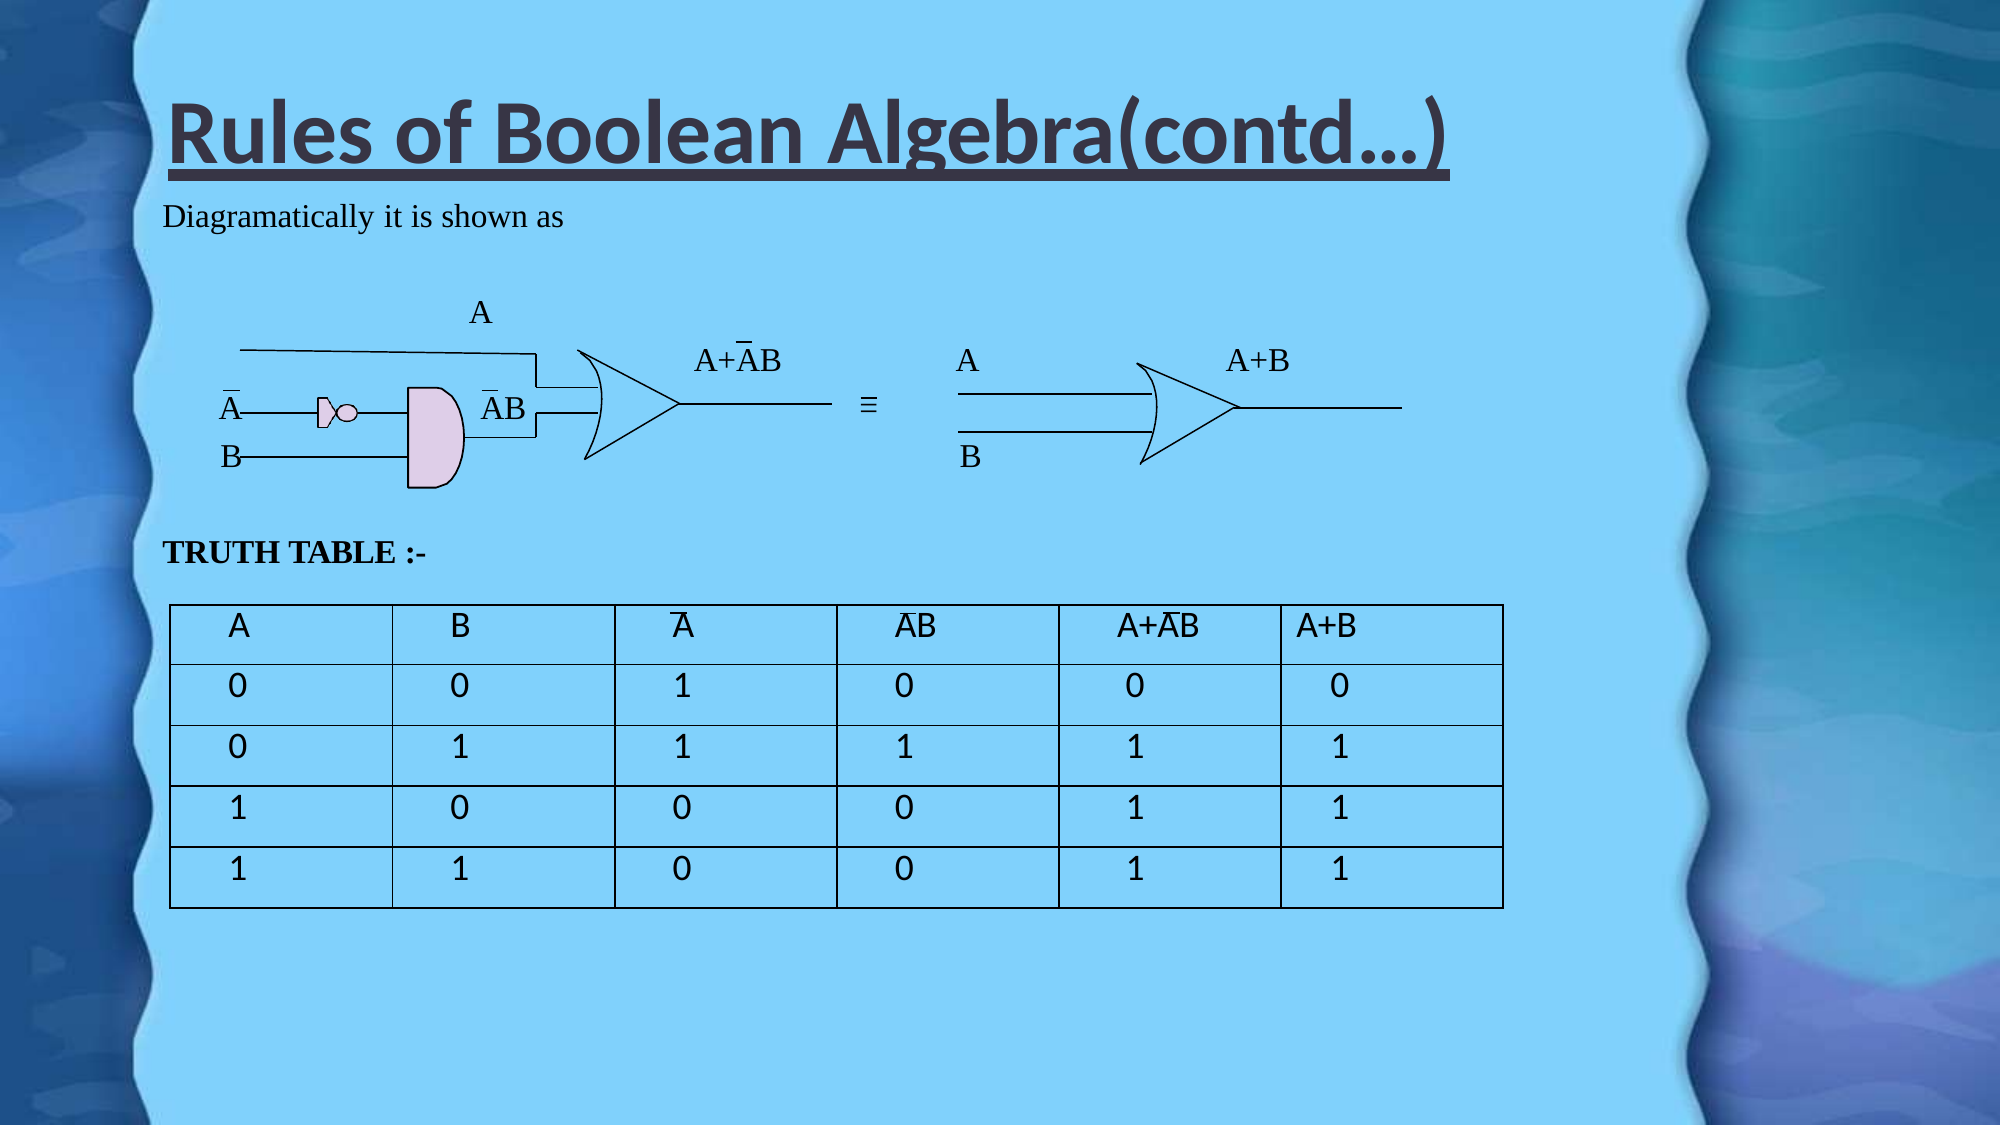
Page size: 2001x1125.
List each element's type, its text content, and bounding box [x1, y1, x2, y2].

table_cell 0 [616, 787, 836, 846]
title Rules of Boolean Algebra(contd…) Diagramatically it is shown as [160, 35, 1460, 260]
table_cell 0 [1060, 665, 1280, 725]
table_cell 1 [1060, 848, 1280, 907]
table_cell 0 [1282, 665, 1502, 725]
table_cell 0 [393, 665, 614, 725]
table_cell 1 [393, 848, 614, 907]
table_cell 1 [1282, 787, 1502, 846]
table_cell 0 [616, 848, 836, 907]
table_cell 1 [1282, 848, 1502, 907]
table_cell 1 [393, 726, 614, 785]
table_cell 1 [1060, 787, 1280, 846]
text_box A+AB [691, 335, 785, 347]
picture [0, 0, 2000, 1125]
table_cell 1 [616, 726, 836, 785]
table_header A+B [1282, 606, 1502, 664]
text_box A [953, 335, 982, 364]
table_header A+AB [1060, 606, 1280, 664]
table_cell 0 [838, 848, 1058, 907]
table_cell 1 [171, 848, 392, 907]
text_box A+B [1223, 335, 1293, 360]
table_header B [393, 606, 614, 664]
table_header A [616, 606, 836, 664]
text_box TRUTH TABLE :- [160, 527, 431, 570]
table_cell 0 [838, 787, 1058, 846]
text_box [222, 348, 833, 489]
text_box = [857, 383, 881, 426]
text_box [957, 362, 1403, 466]
table_cell 0 [393, 787, 614, 846]
table_cell 0 [171, 726, 392, 785]
table_cell 1 [1282, 726, 1502, 785]
table_cell 1 [616, 665, 836, 725]
table_cell 1 [838, 726, 1058, 785]
table_header AB [838, 606, 1058, 664]
table_header A [171, 606, 392, 664]
table_cell 0 [171, 665, 392, 725]
table_cell 0 [838, 665, 1058, 725]
table_cell 1 [1060, 726, 1280, 785]
text_box A [466, 287, 495, 330]
table_cell 1 [171, 787, 392, 846]
